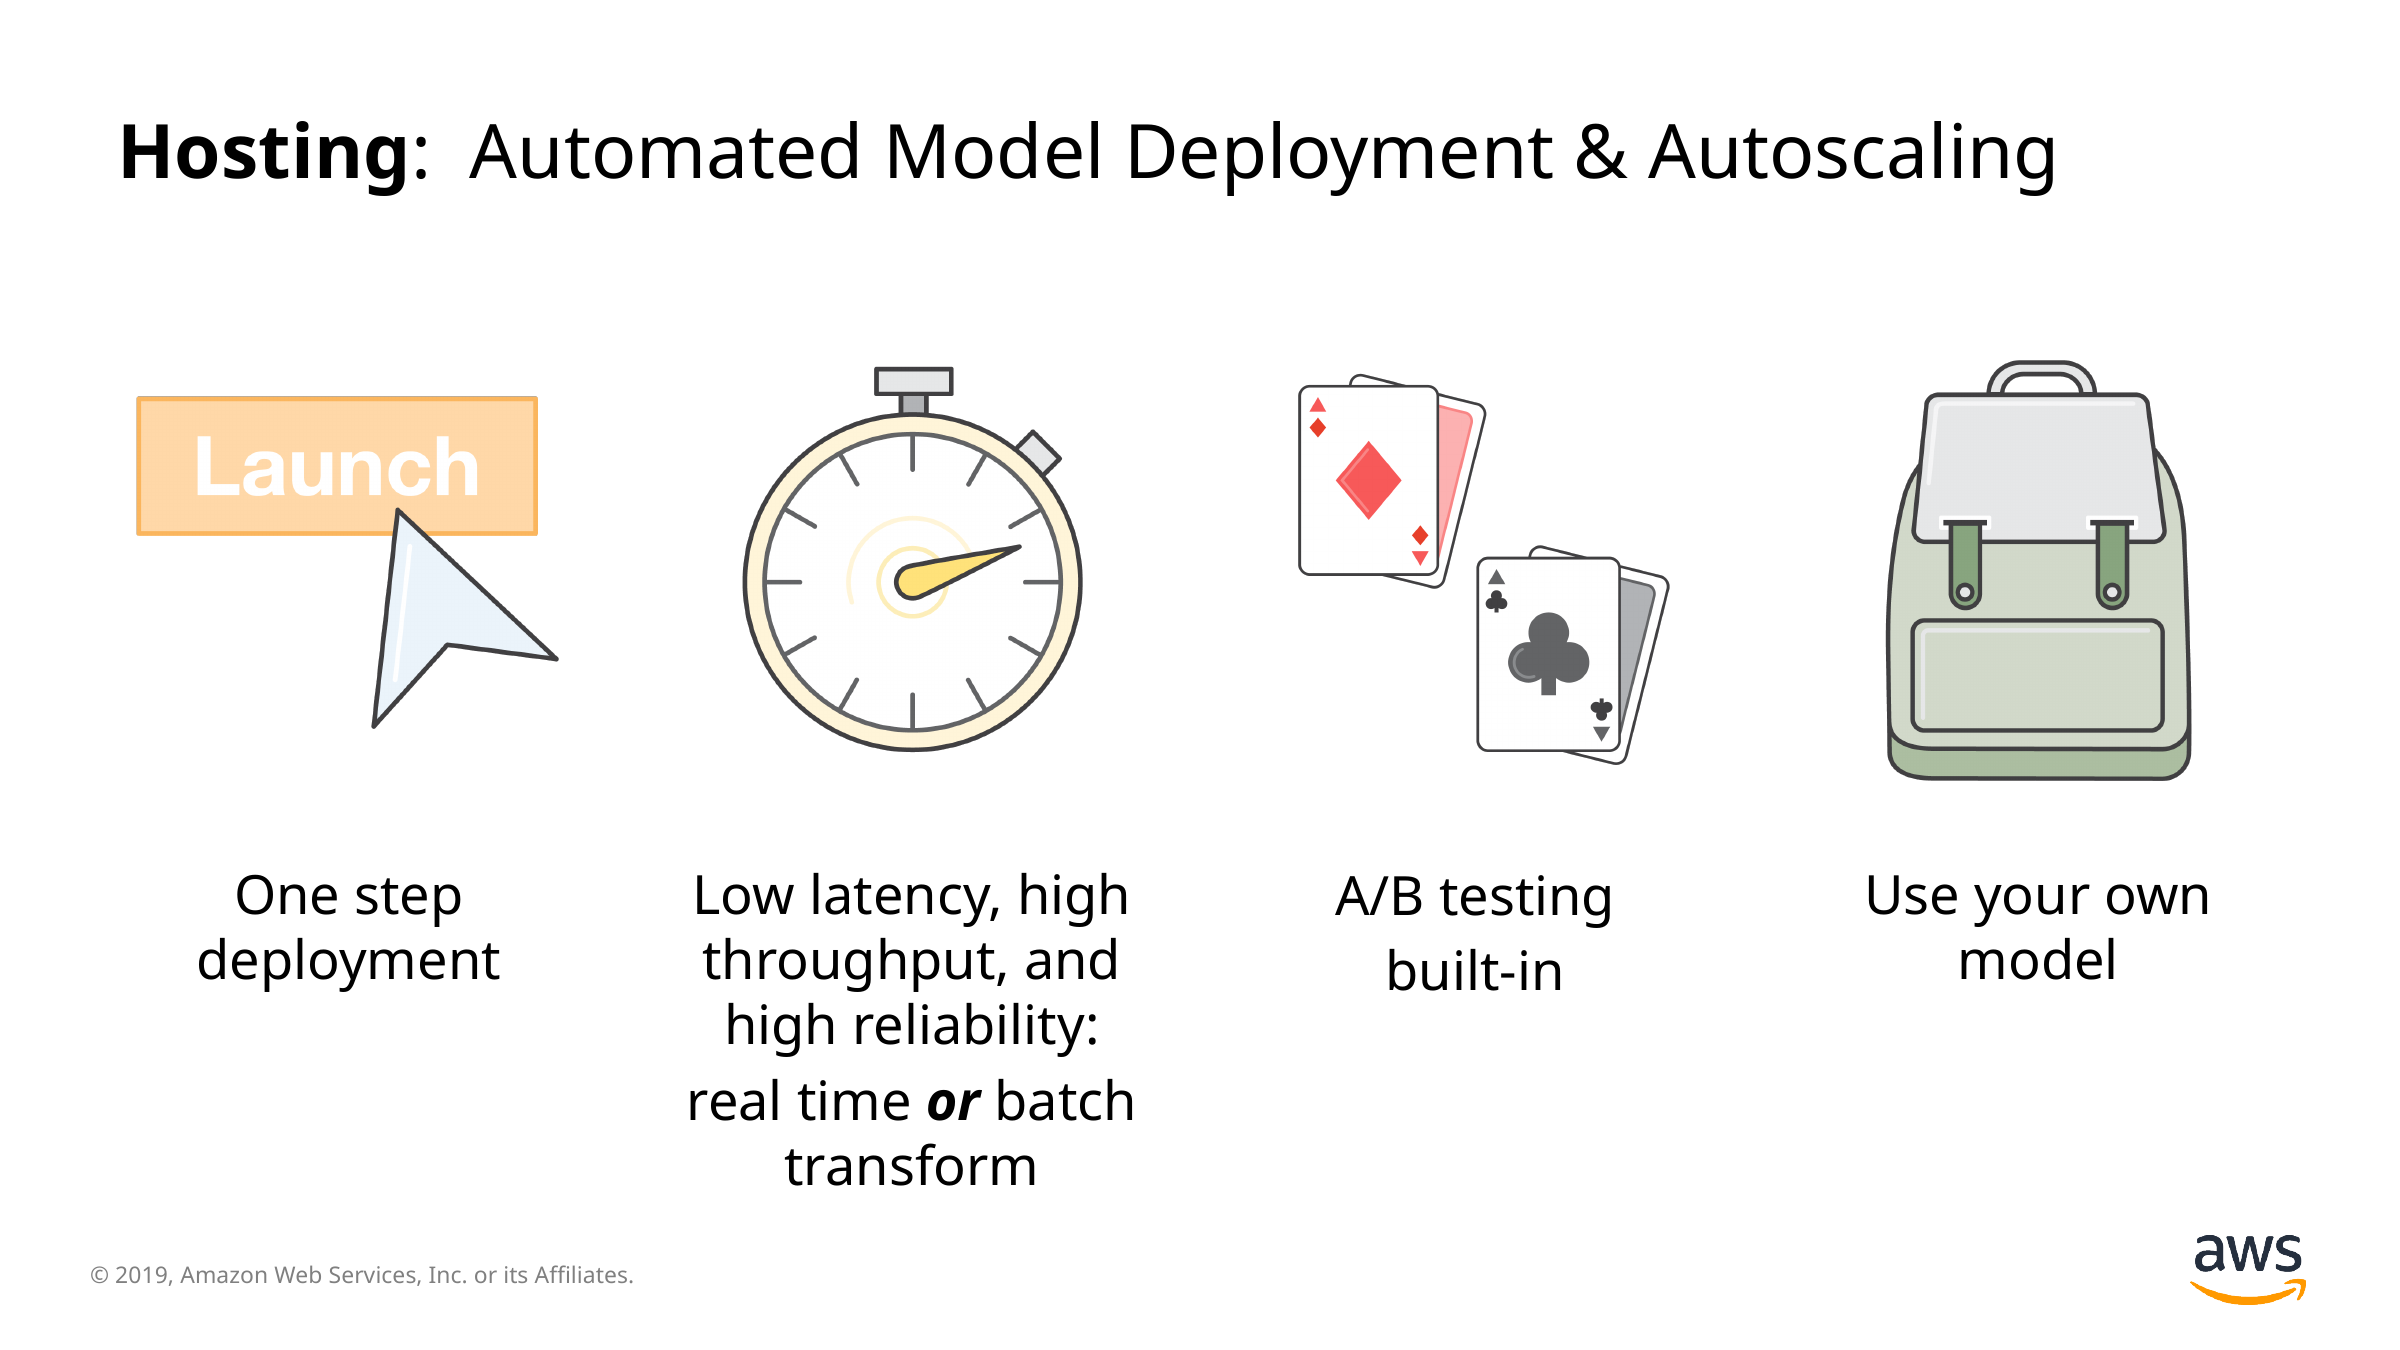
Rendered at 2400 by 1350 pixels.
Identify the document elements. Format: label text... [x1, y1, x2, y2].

picture [1817, 349, 2260, 793]
text_box One step deployment [93, 848, 605, 928]
picture [1255, 346, 1705, 790]
text_box A/B testing built-in [1219, 848, 1731, 1045]
picture [682, 333, 1142, 793]
text_box Hosting: Automated Model Deployment & Autoscaling [93, 91, 2312, 215]
picture [2190, 1235, 2306, 1305]
text_box Low latency, high throughput, and high reliability: real time or batch transform [656, 848, 1168, 1203]
text_box Use your own model [1782, 848, 2295, 989]
picture [118, 333, 578, 793]
